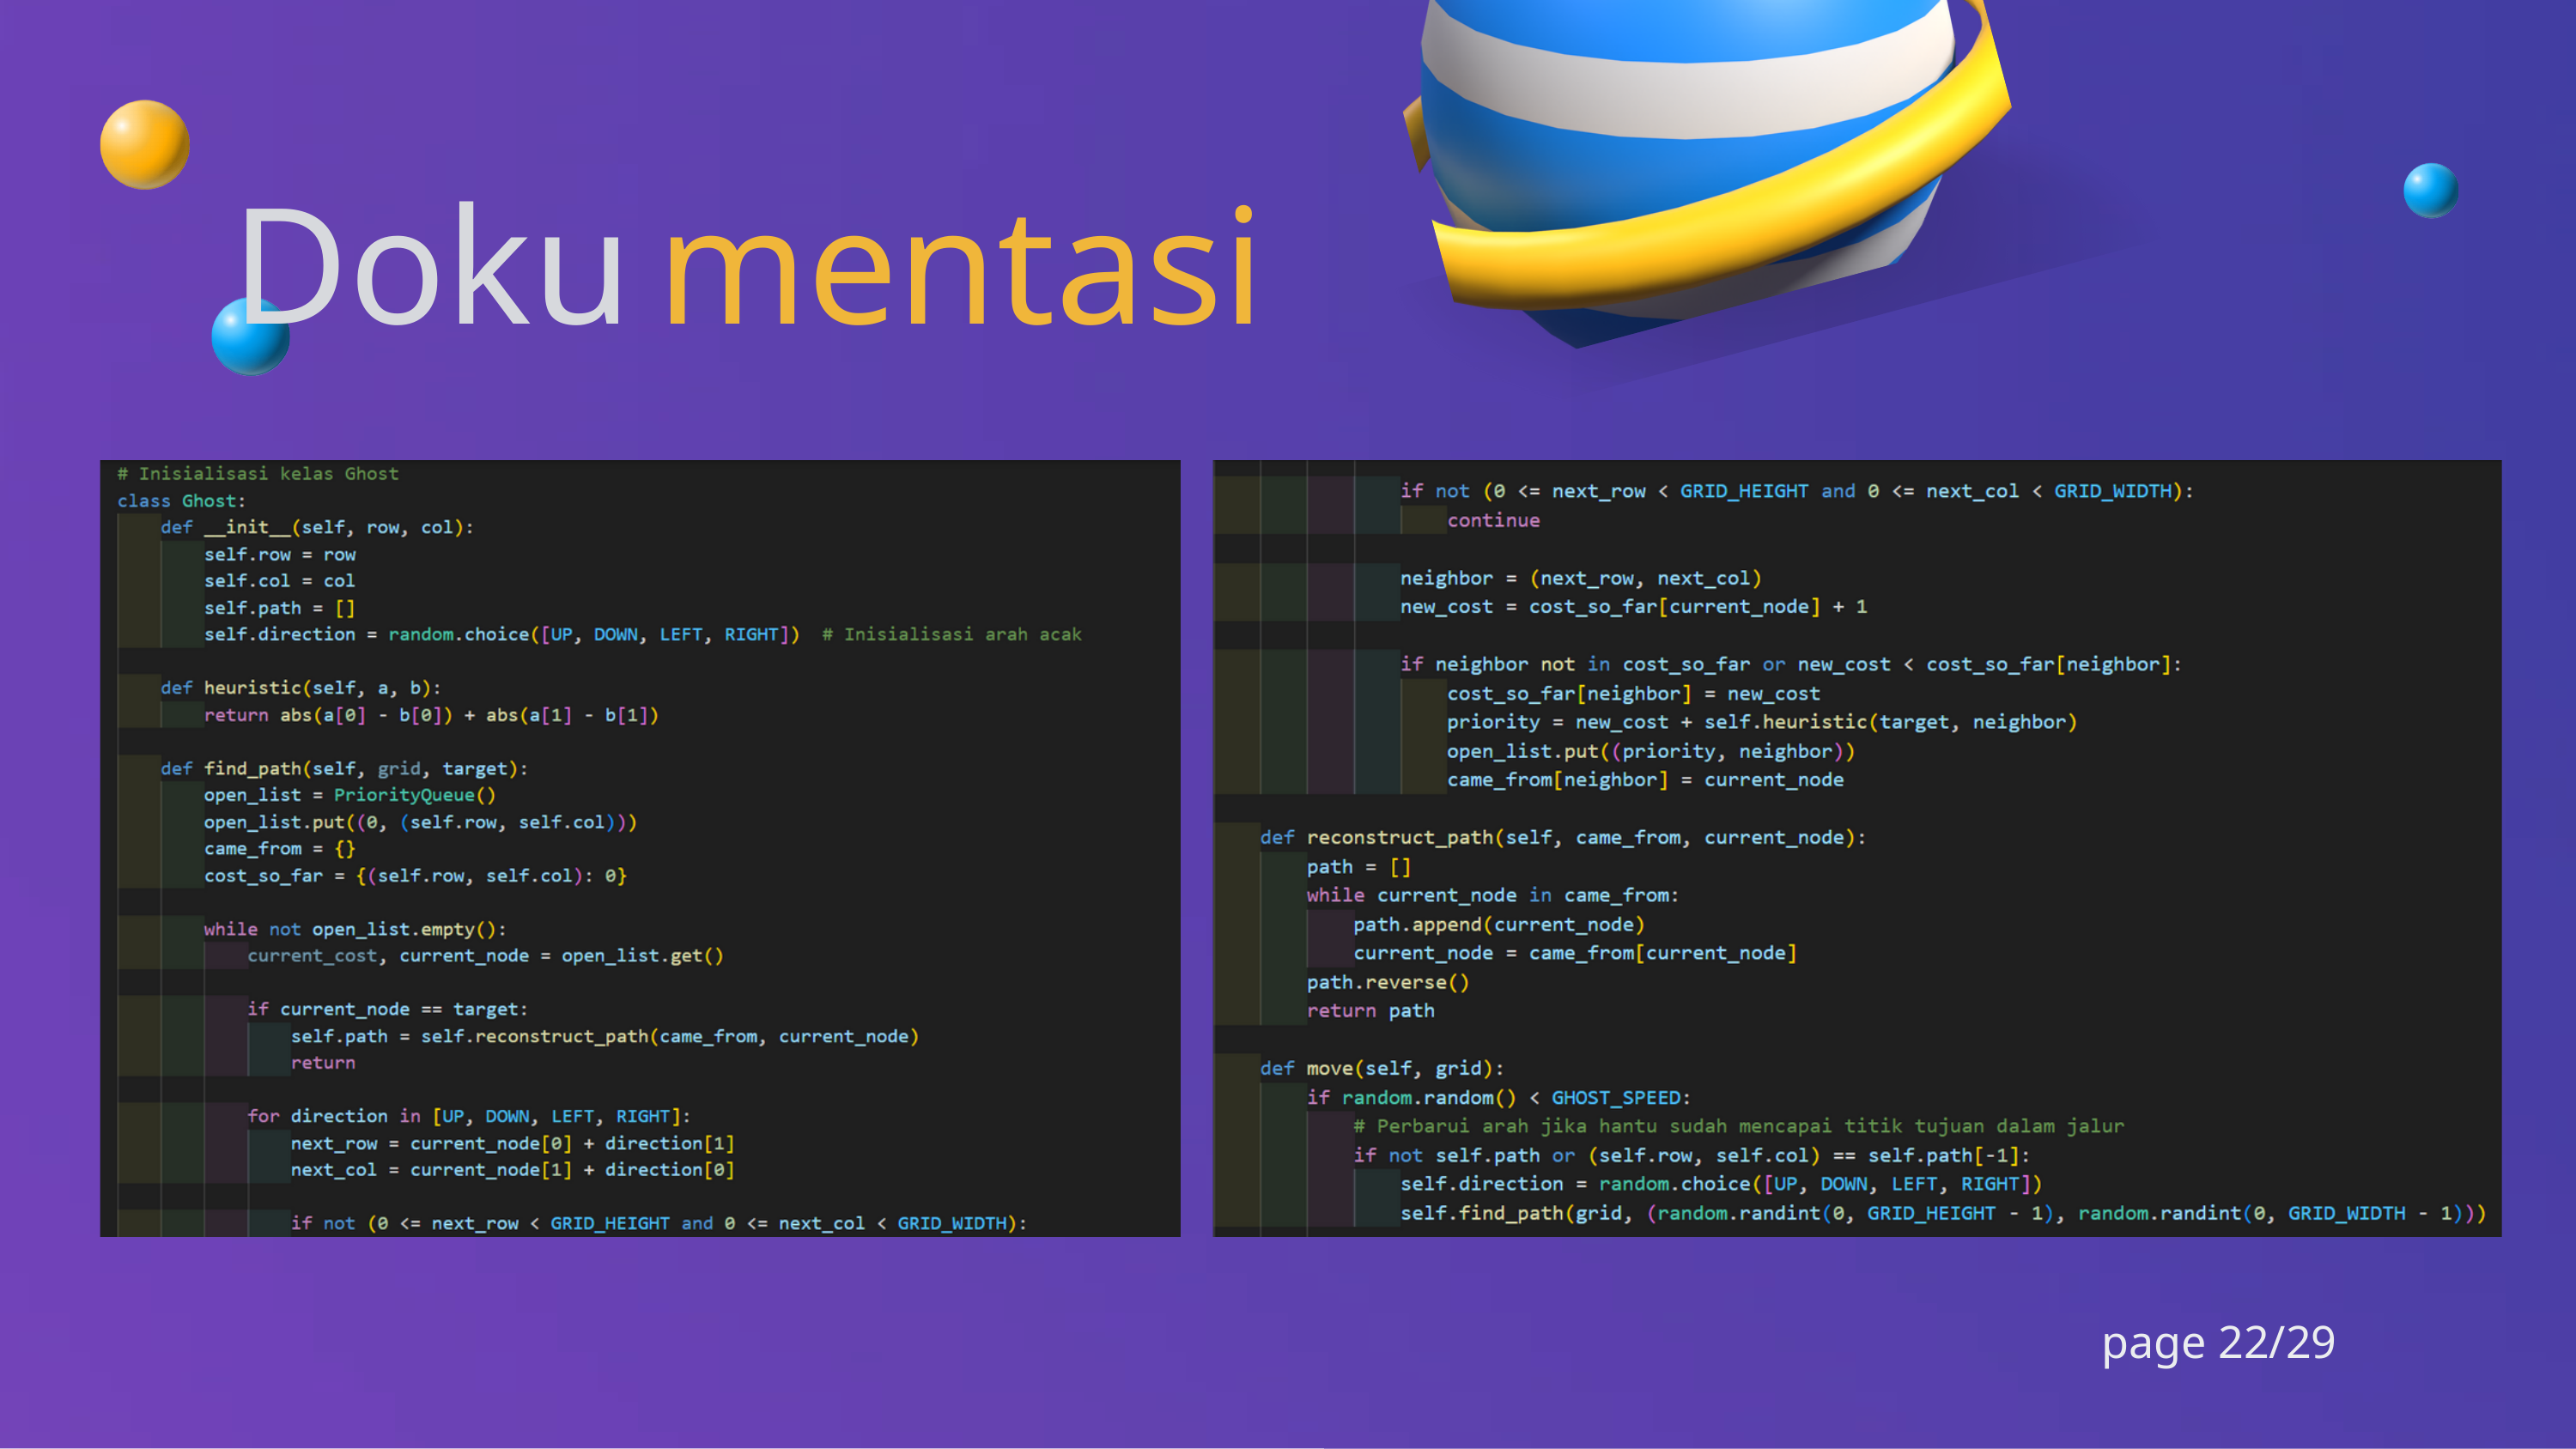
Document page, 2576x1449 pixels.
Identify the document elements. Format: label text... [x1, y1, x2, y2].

text_box [1212, 460, 2502, 1237]
text_box page 22/29 [1802, 1304, 2337, 1367]
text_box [231, 185, 1563, 380]
text_box [211, 296, 228, 377]
text_box [2403, 162, 2459, 219]
text_box [1416, 90, 2171, 436]
text_box [1372, 0, 2044, 351]
text_box [0, 0, 2576, 1449]
text_box [100, 460, 1181, 1237]
text_box [100, 99, 190, 191]
